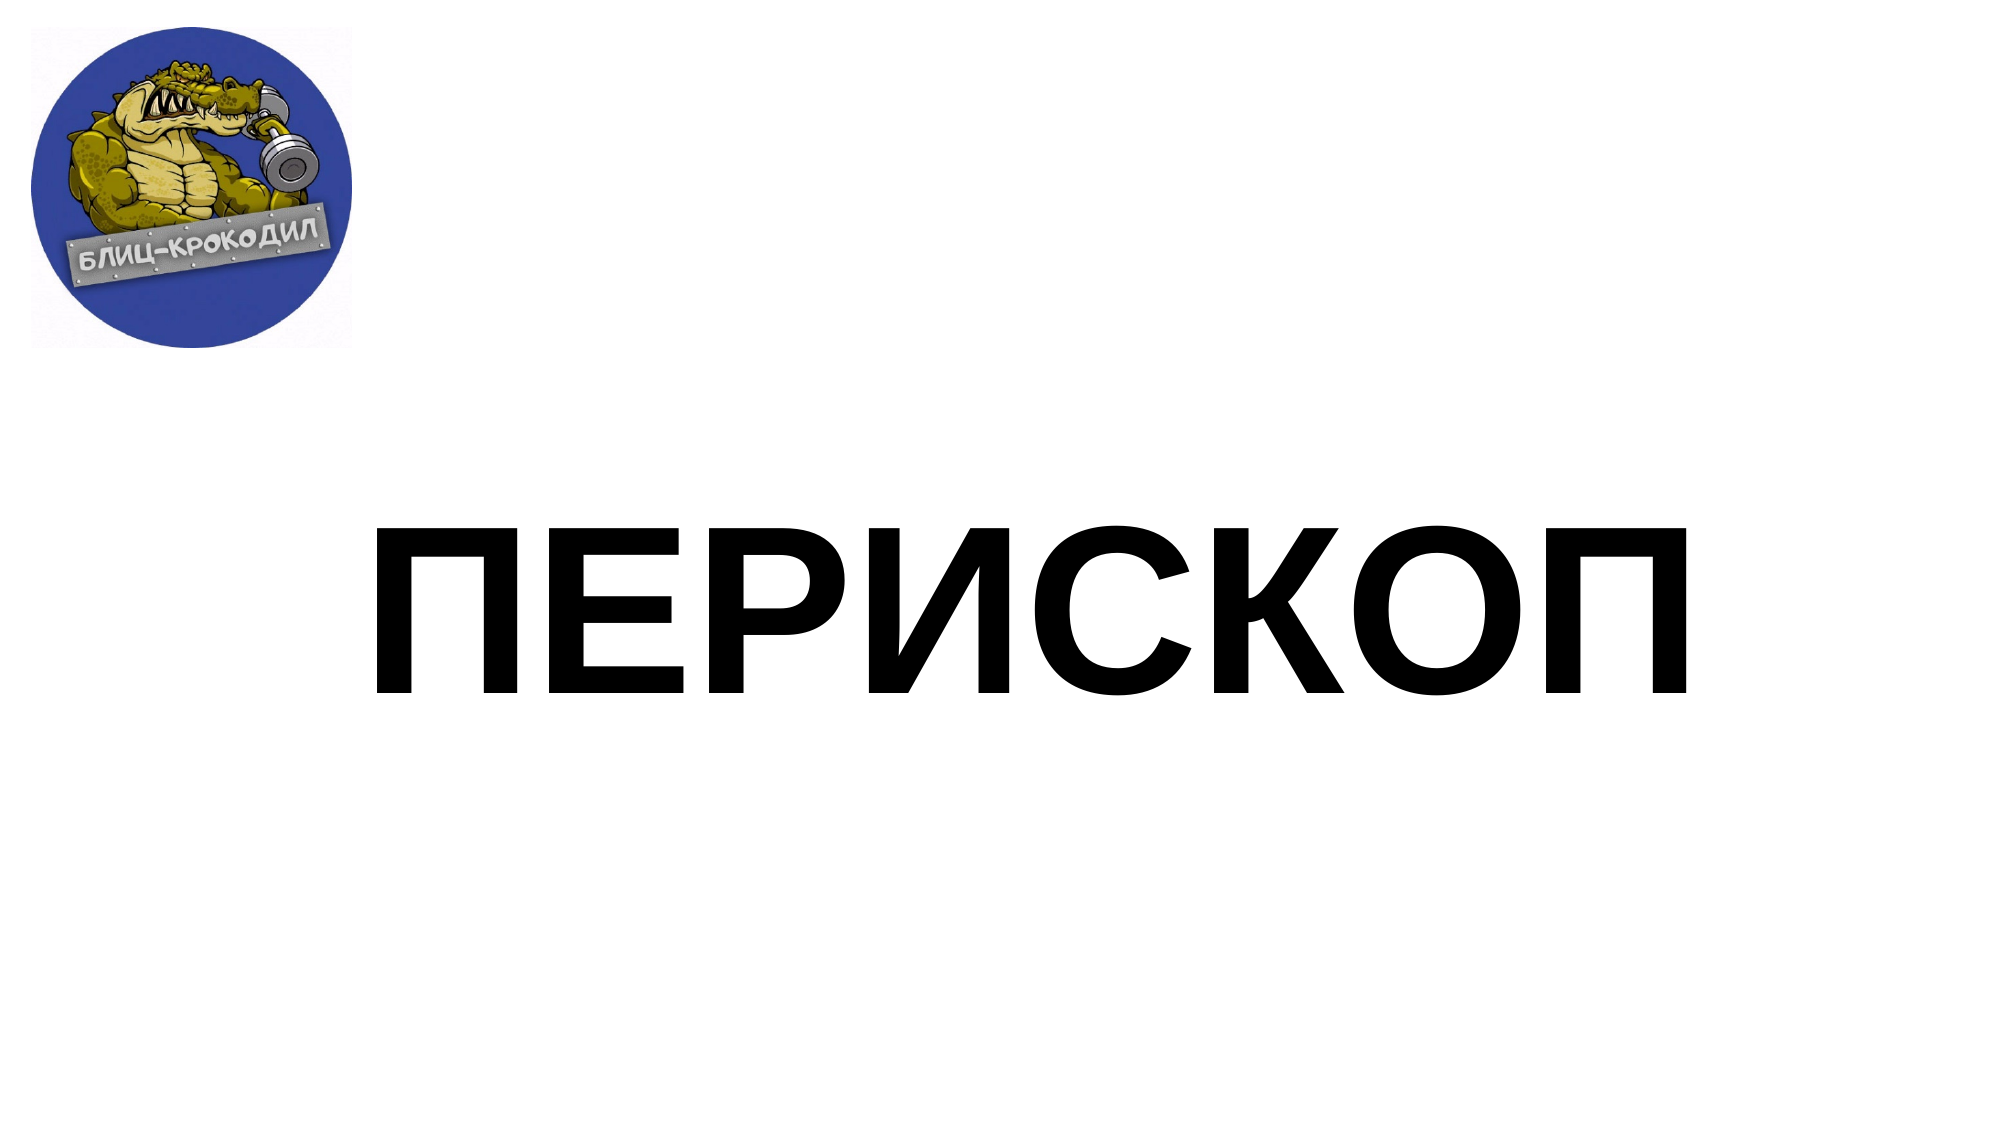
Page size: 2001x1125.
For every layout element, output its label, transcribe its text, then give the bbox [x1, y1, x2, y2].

title ПЕРИСКОП [282, 361, 1783, 754]
picture [31, 27, 352, 348]
